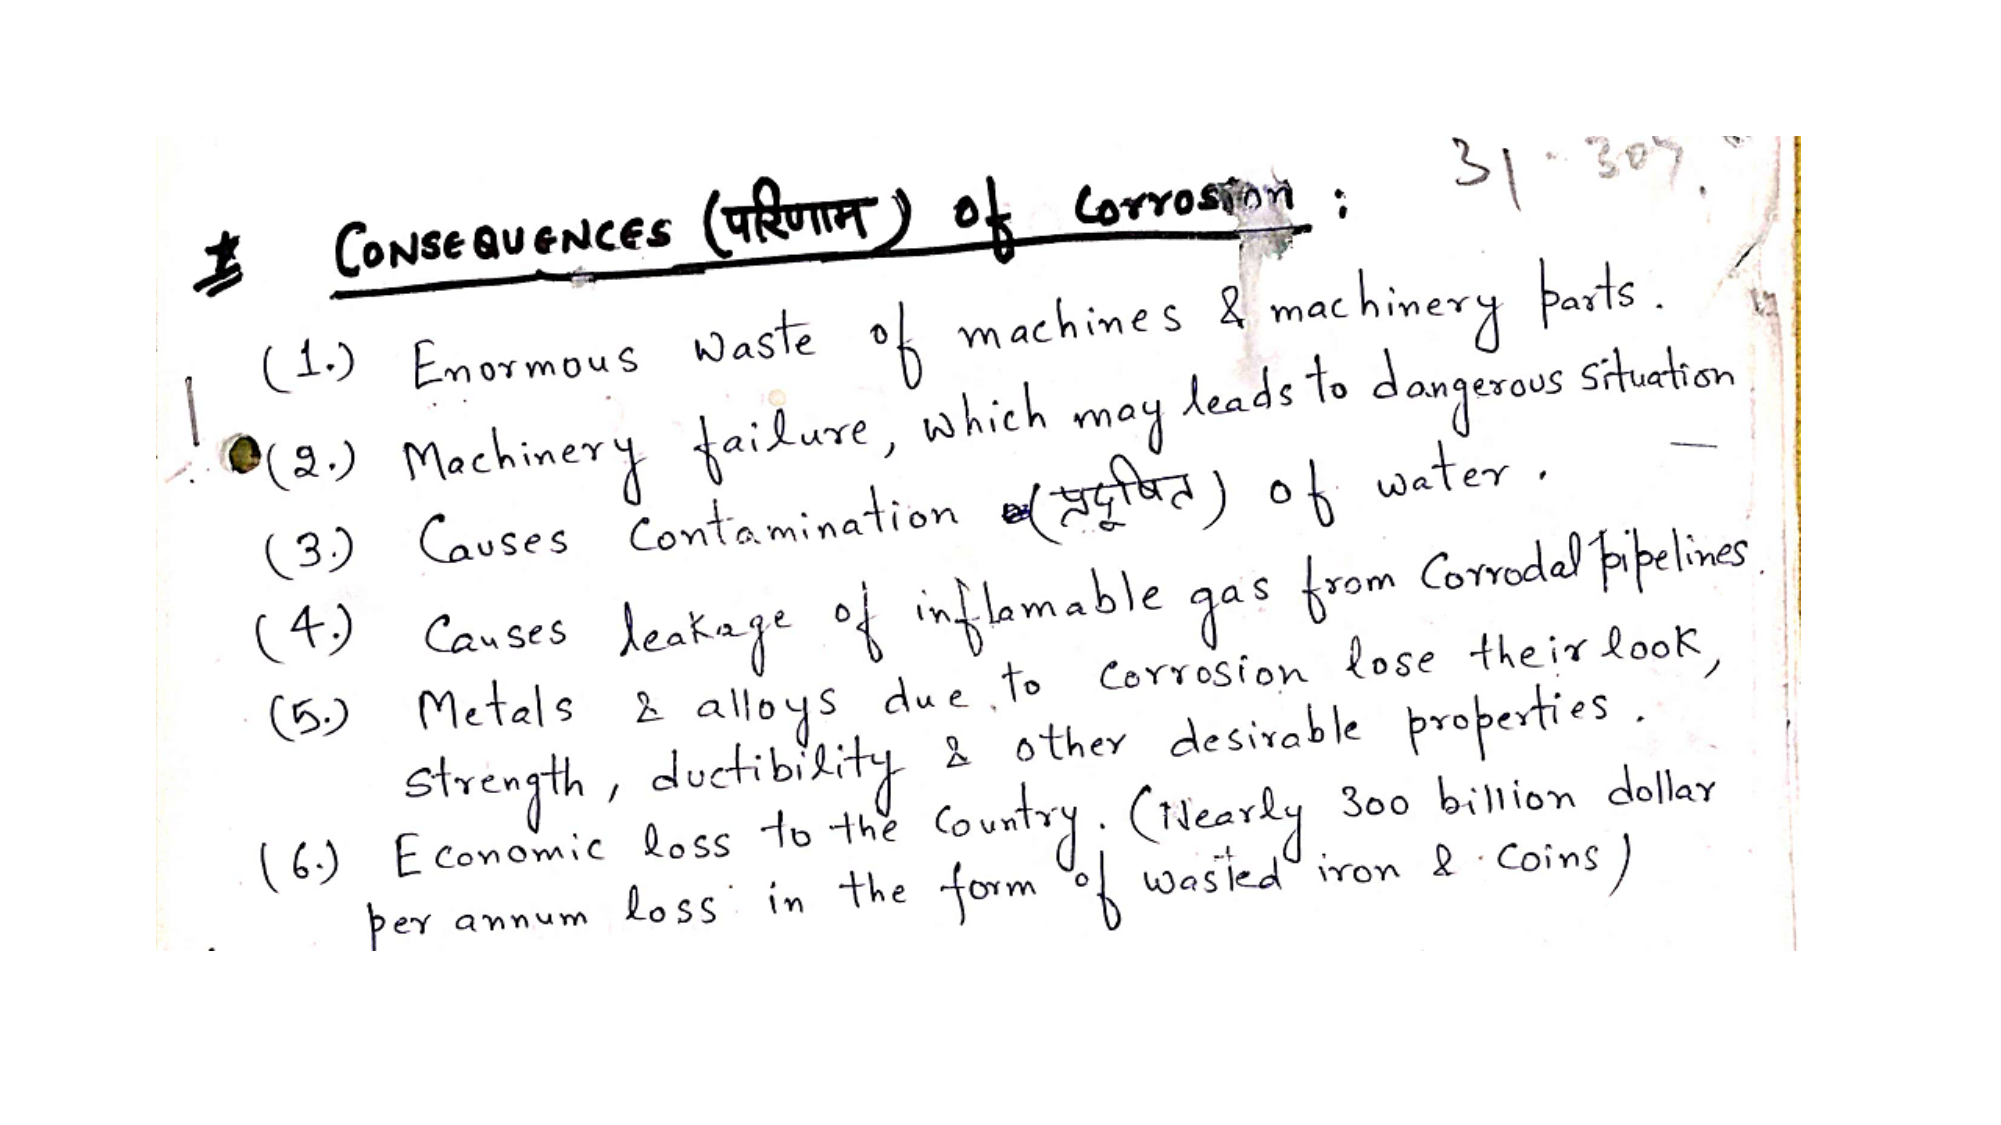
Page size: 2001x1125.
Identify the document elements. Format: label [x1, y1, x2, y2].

picture [156, 136, 1801, 951]
